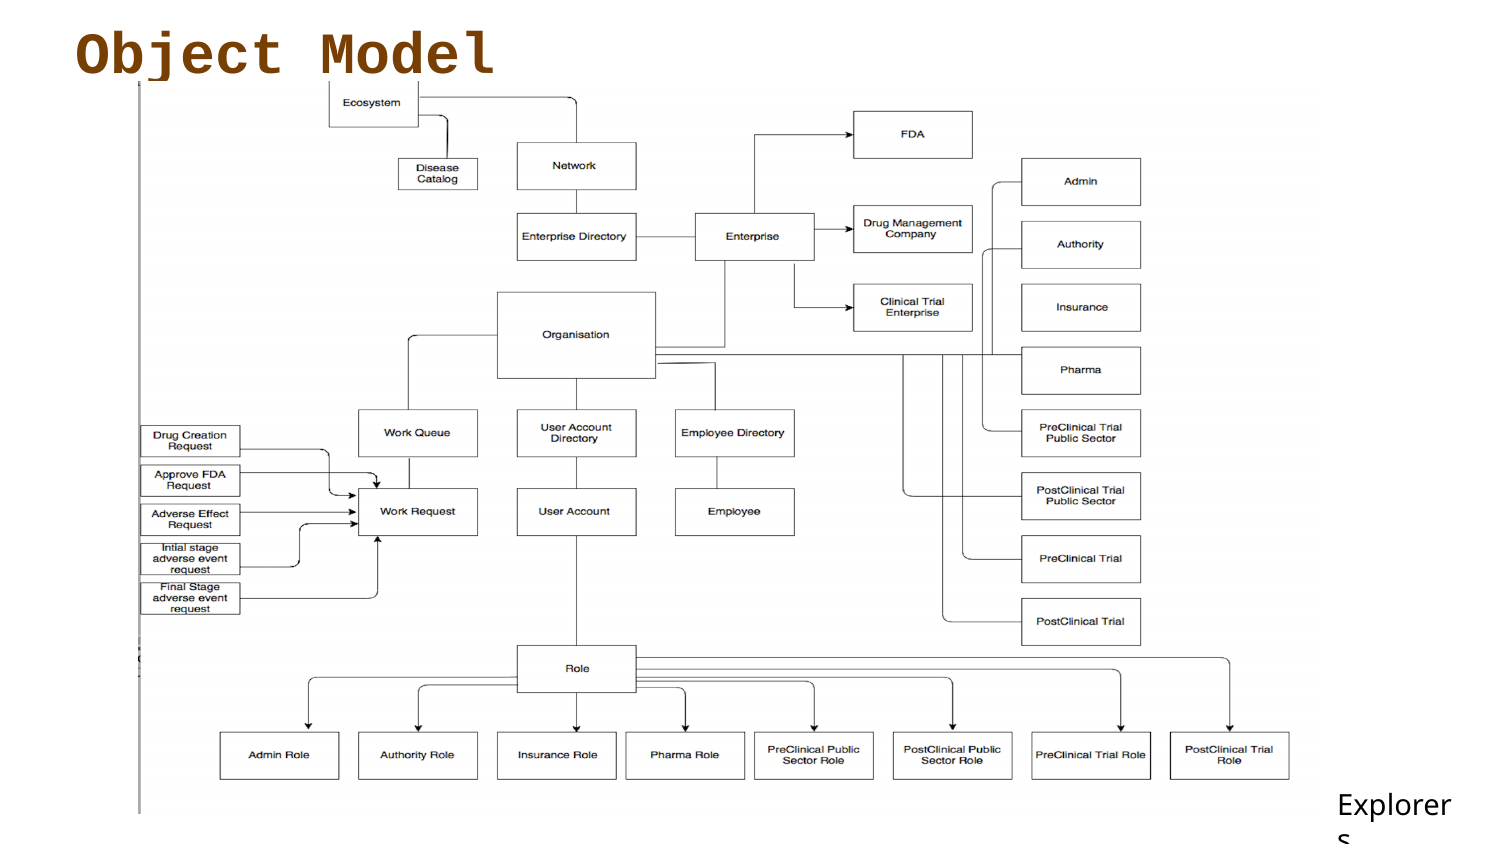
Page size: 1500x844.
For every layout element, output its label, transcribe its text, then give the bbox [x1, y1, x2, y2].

text_box Explorers [1322, 771, 1477, 830]
picture [138, 81, 1323, 814]
title Object Model [60, 0, 1202, 164]
